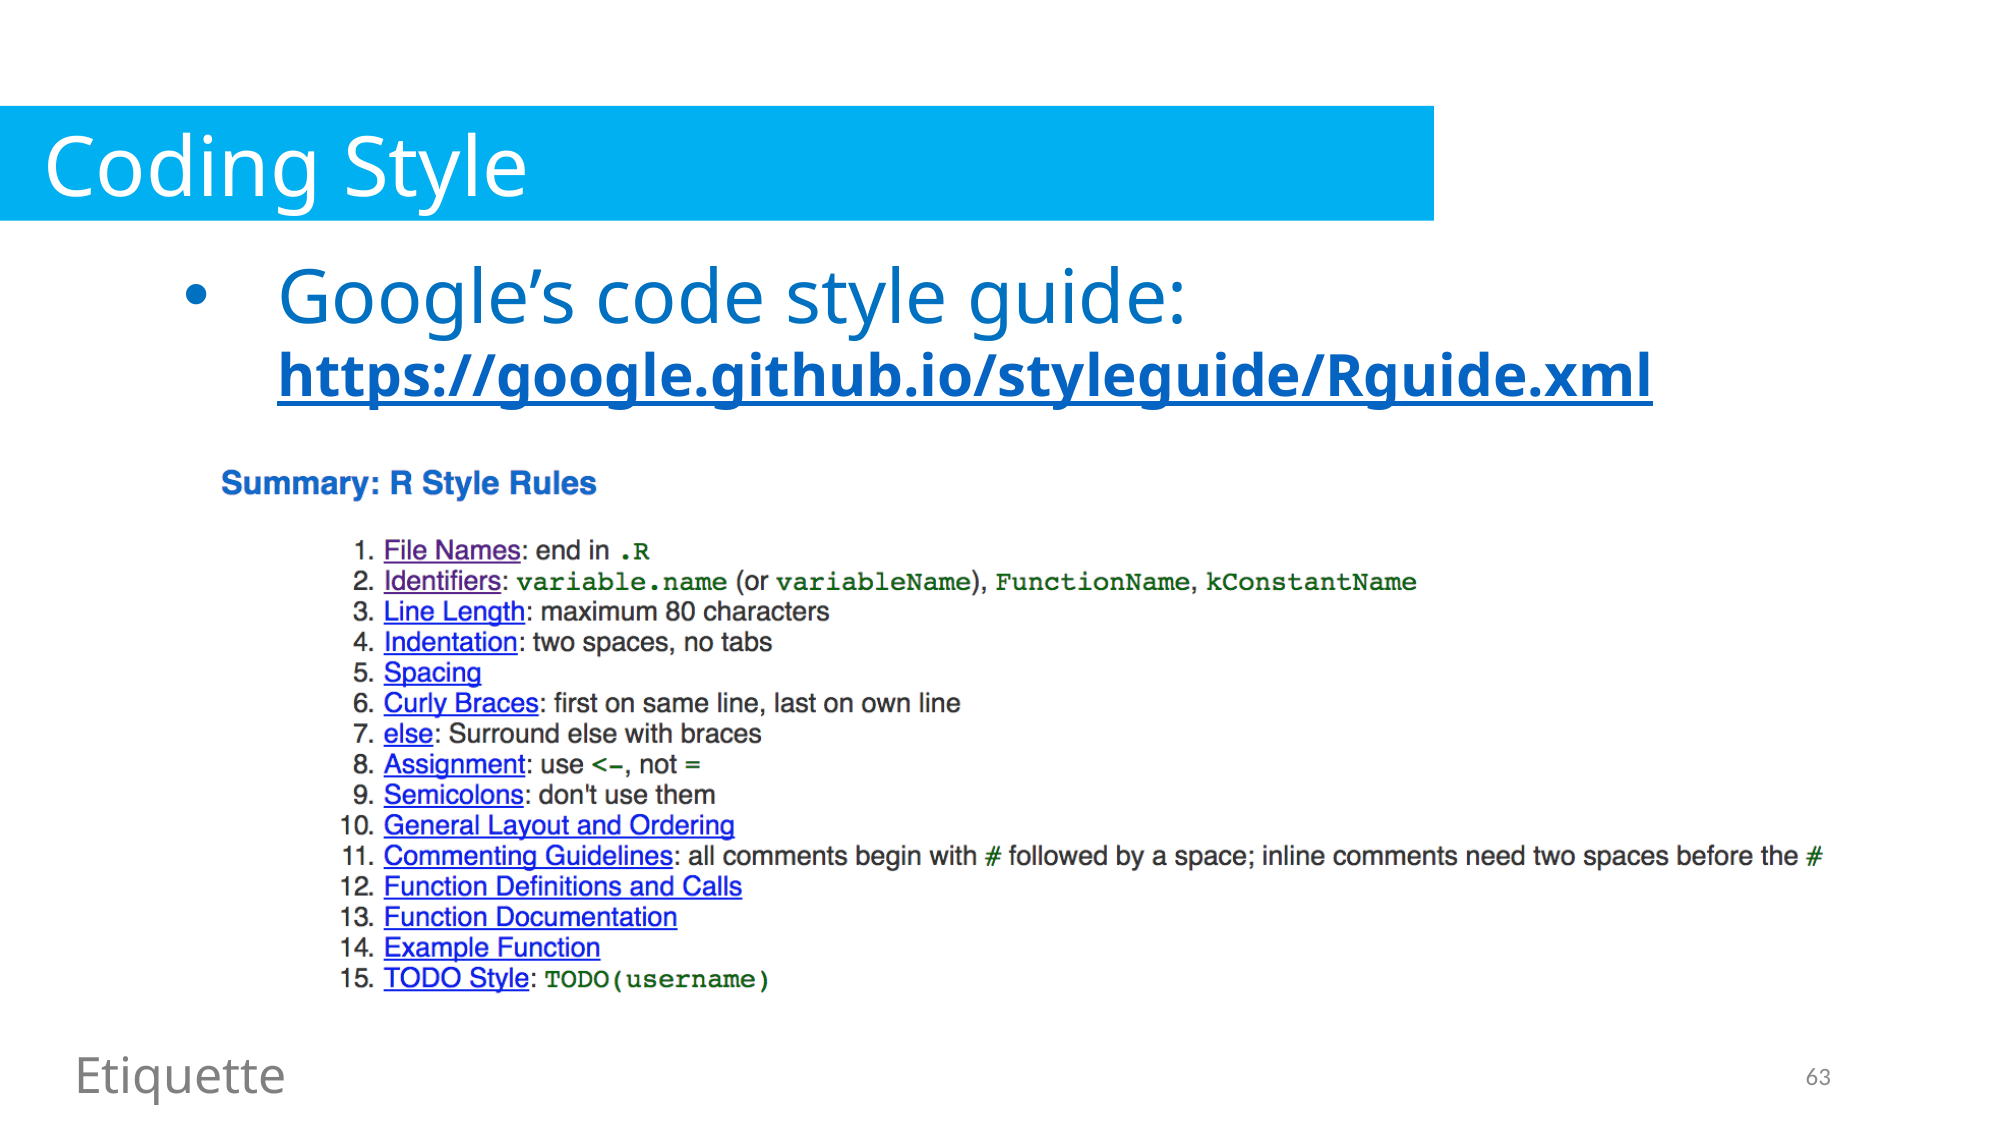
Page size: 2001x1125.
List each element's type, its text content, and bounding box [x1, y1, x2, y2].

text_box Google’s code style guide: https://google.github.io/styleguide/Rguide.xml [168, 241, 1940, 423]
text_box Coding Style [0, 105, 1434, 221]
slide_number 63 [1529, 1045, 1847, 1106]
text_box Etiquette [59, 1036, 1529, 1111]
picture [168, 423, 1942, 1030]
